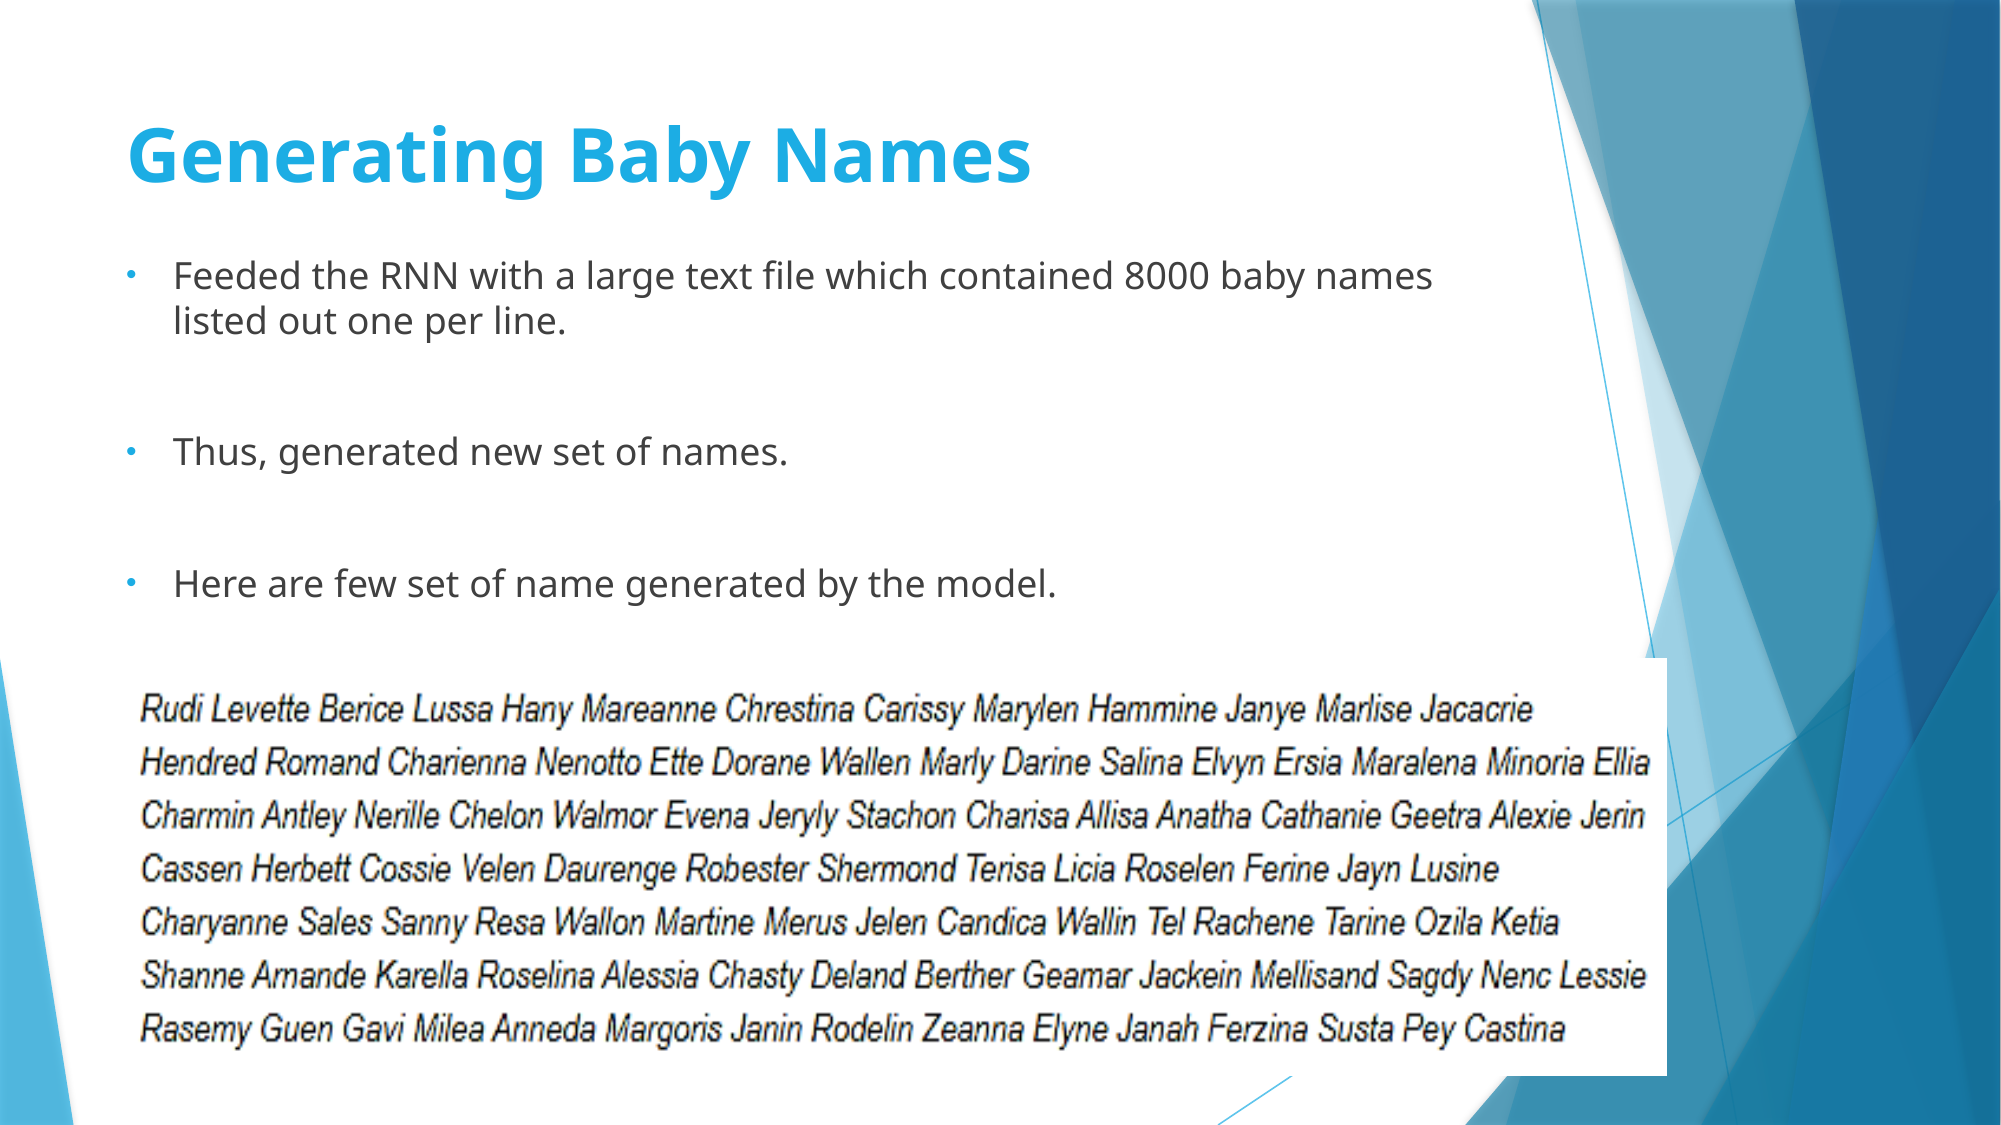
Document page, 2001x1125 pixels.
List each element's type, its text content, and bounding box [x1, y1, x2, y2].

title Generating Baby Names [111, 99, 1522, 217]
list Feeded the RNN with a large text file which contained 8000 baby names listed out one per line. Thus, generated new set of names. Here are few set of name generated by the model. [111, 244, 1522, 656]
picture [92, 658, 1667, 1076]
